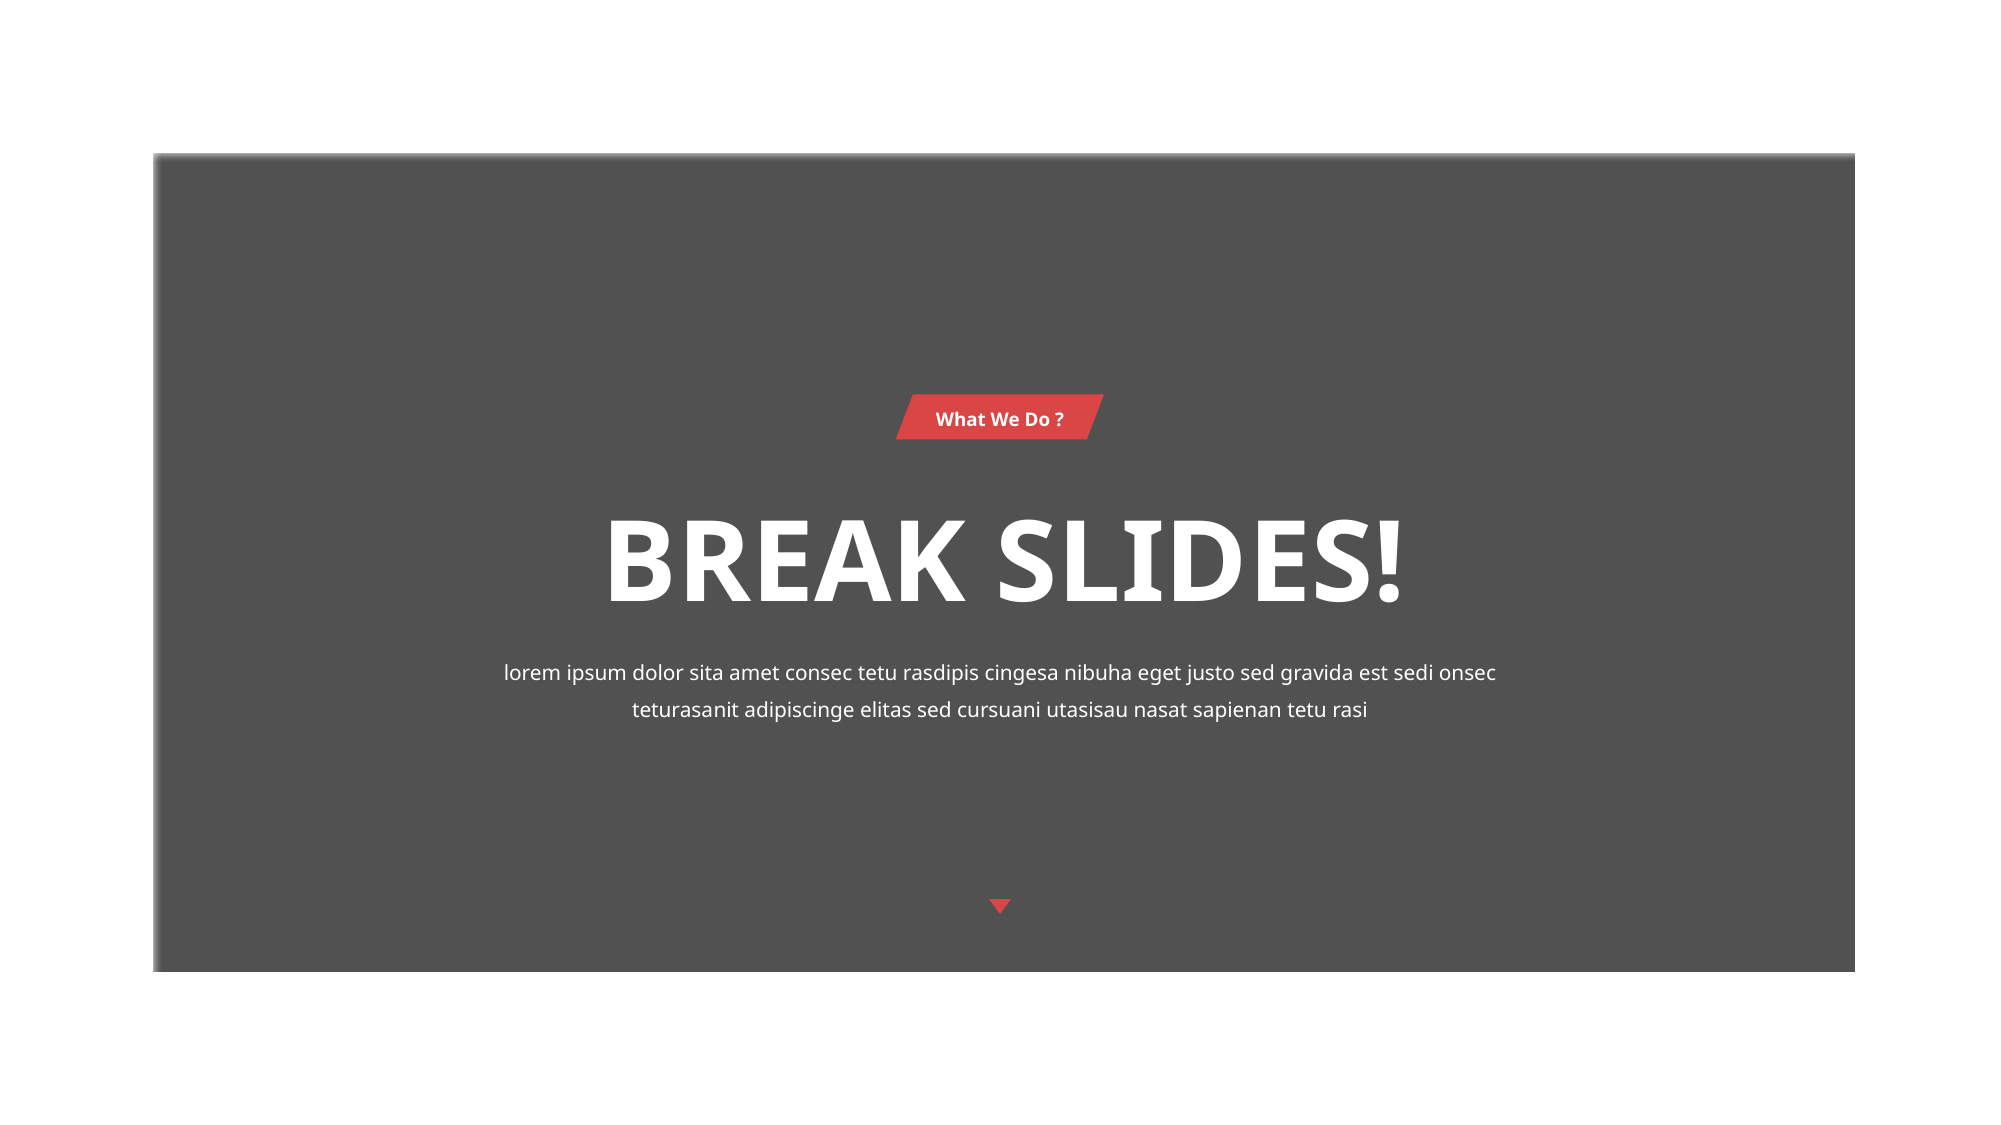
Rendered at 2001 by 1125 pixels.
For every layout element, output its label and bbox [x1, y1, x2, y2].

picture [0, 0, 2000, 1125]
text_box [473, 394, 1526, 731]
